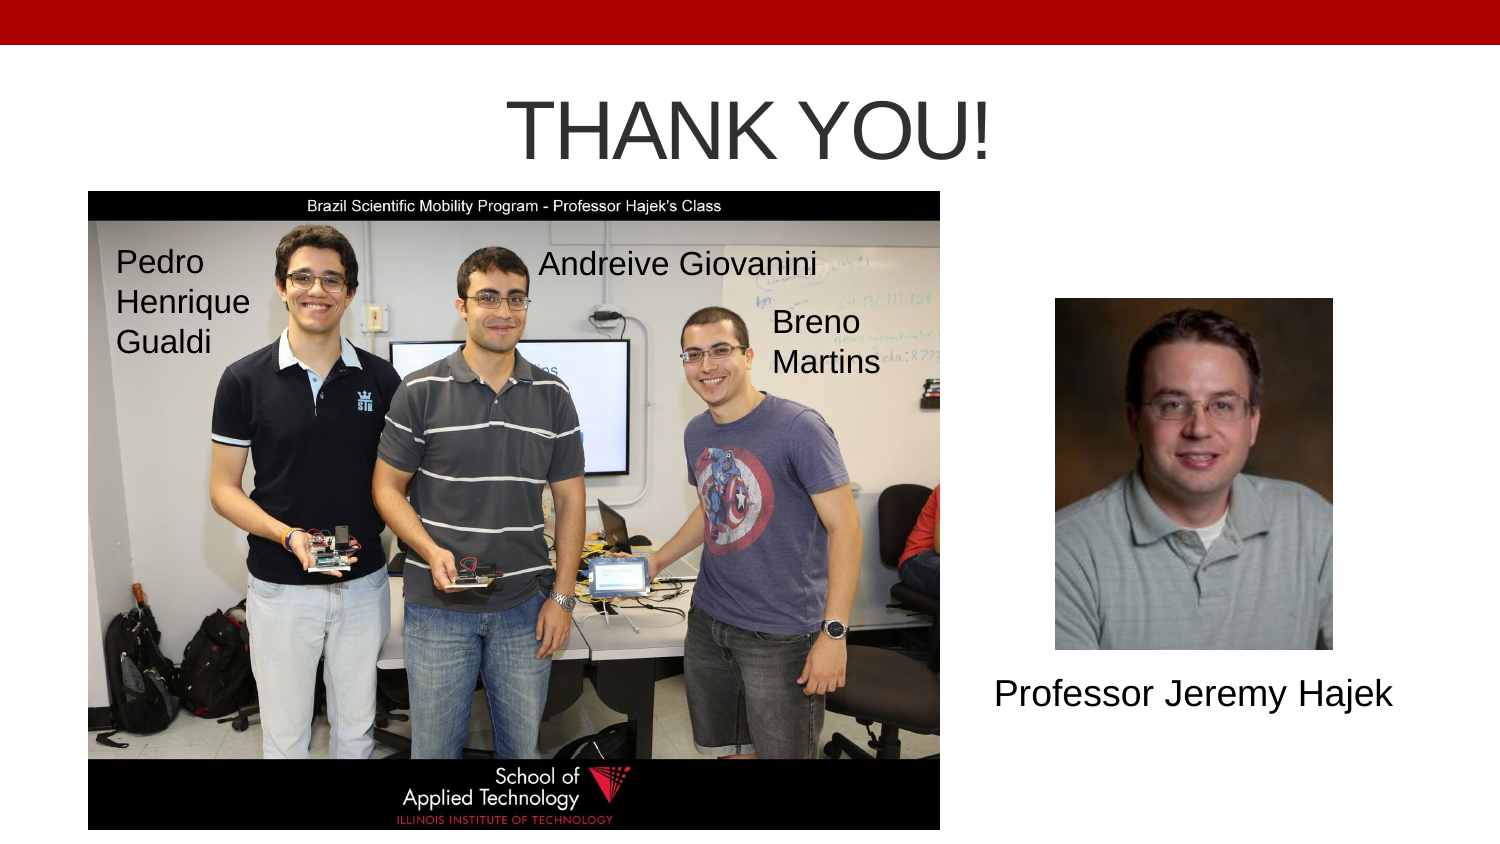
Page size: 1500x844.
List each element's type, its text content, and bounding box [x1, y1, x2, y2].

title THANK YOU! [75, 65, 1425, 188]
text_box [976, 298, 1412, 723]
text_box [88, 191, 953, 830]
